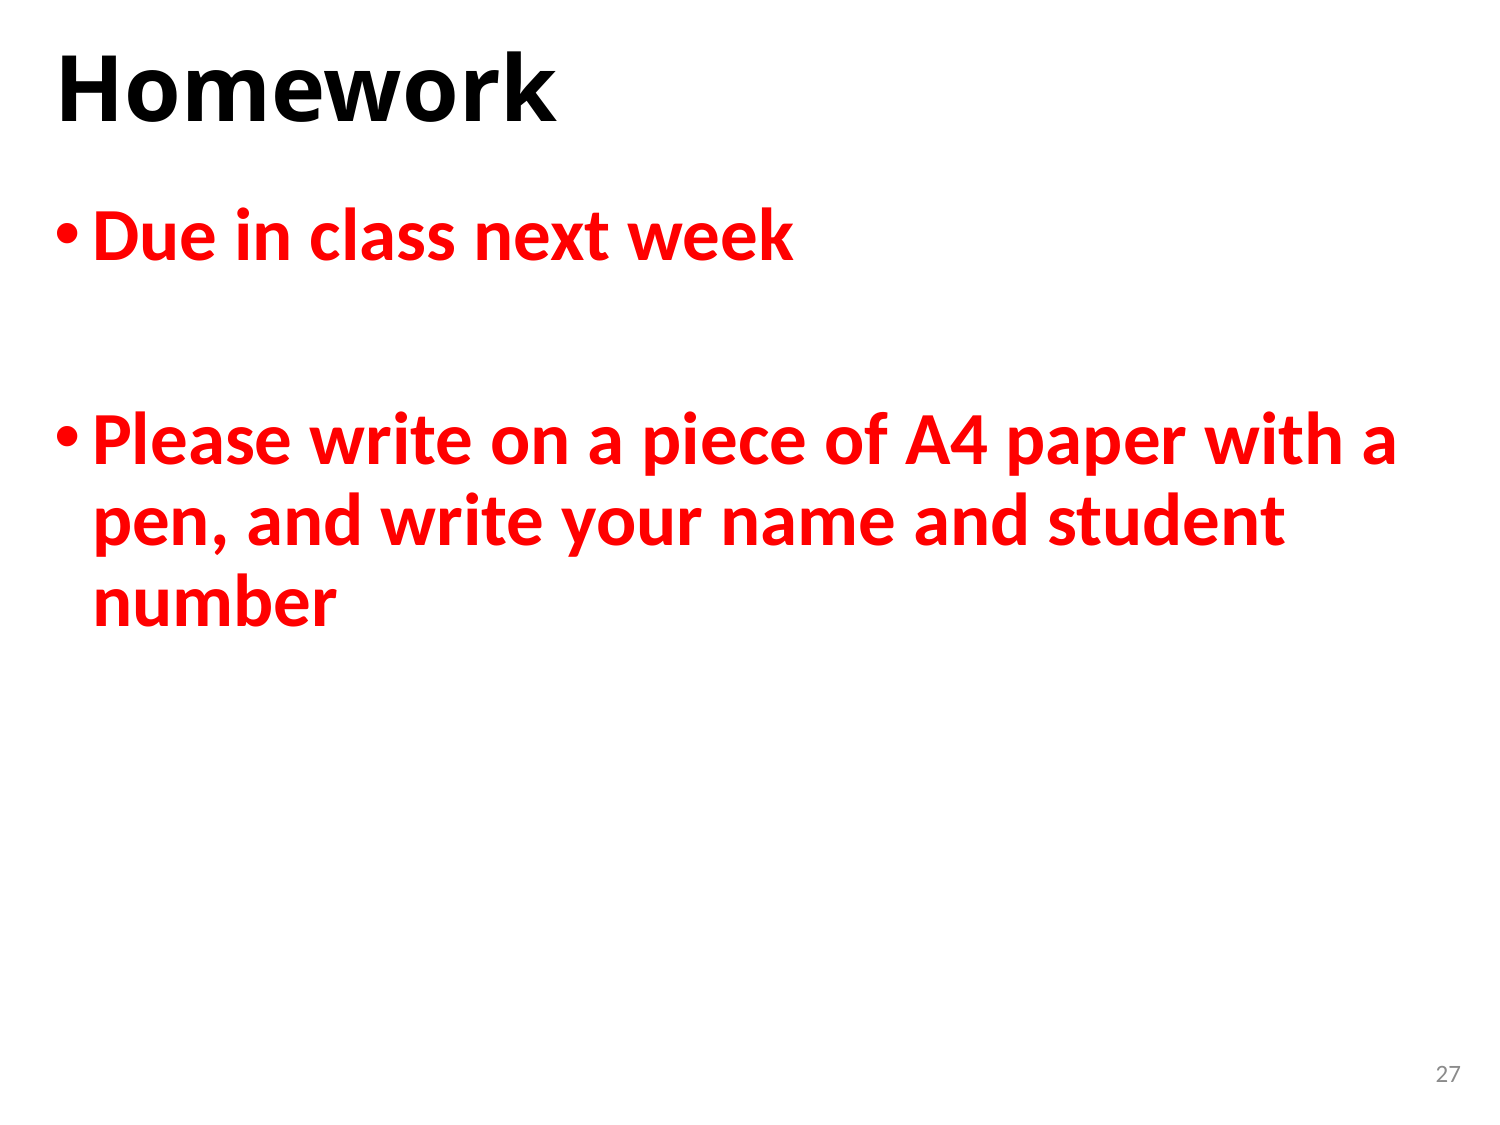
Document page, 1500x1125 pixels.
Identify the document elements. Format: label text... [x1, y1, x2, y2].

title Homework [39, 22, 1461, 161]
slide_number 27 [1138, 1042, 1477, 1103]
list Due in class next week Please write on a piece of A4 paper with a pen, and write your name and student number [39, 188, 1461, 1085]
